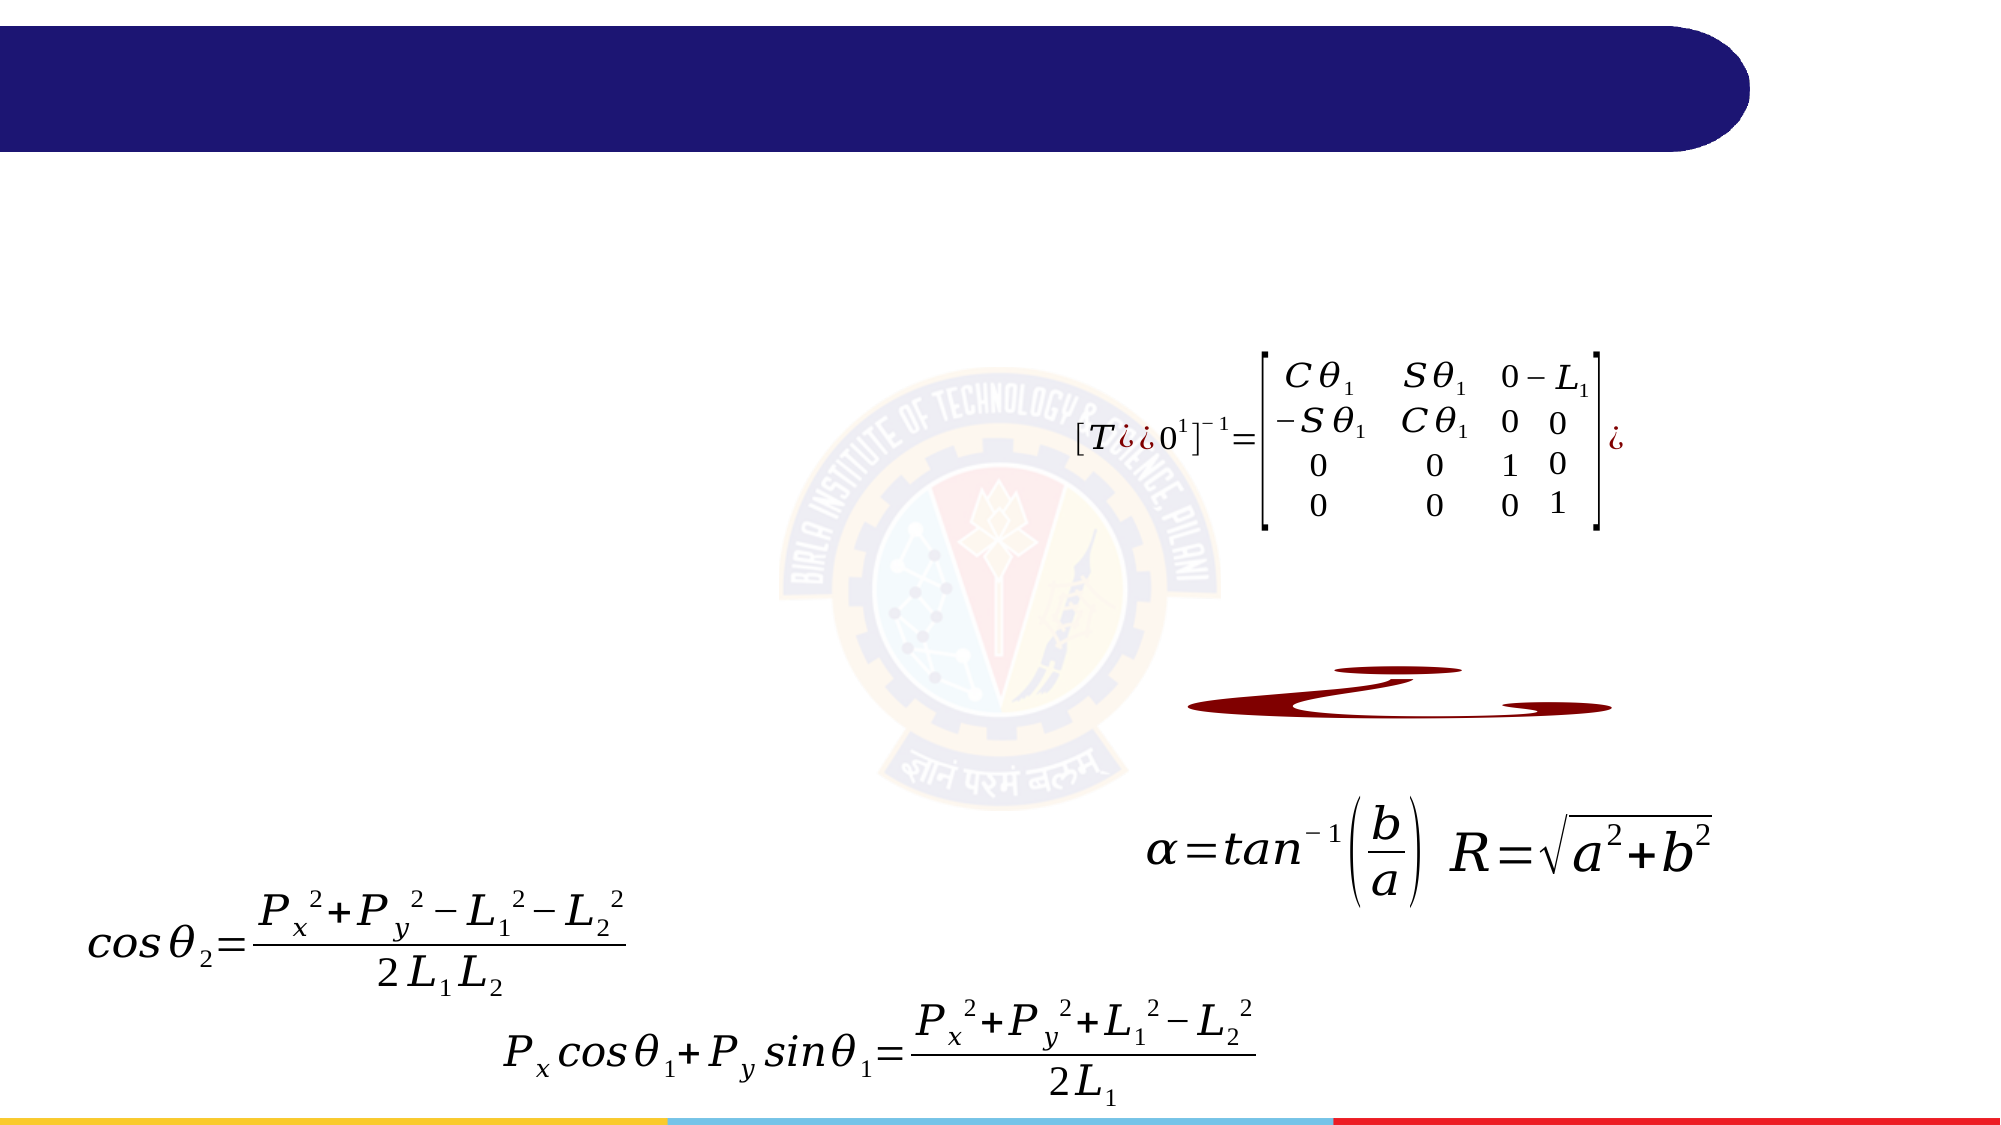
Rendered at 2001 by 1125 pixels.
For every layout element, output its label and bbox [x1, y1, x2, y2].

picture [0, 1118, 2000, 1125]
picture [0, 26, 1750, 152]
